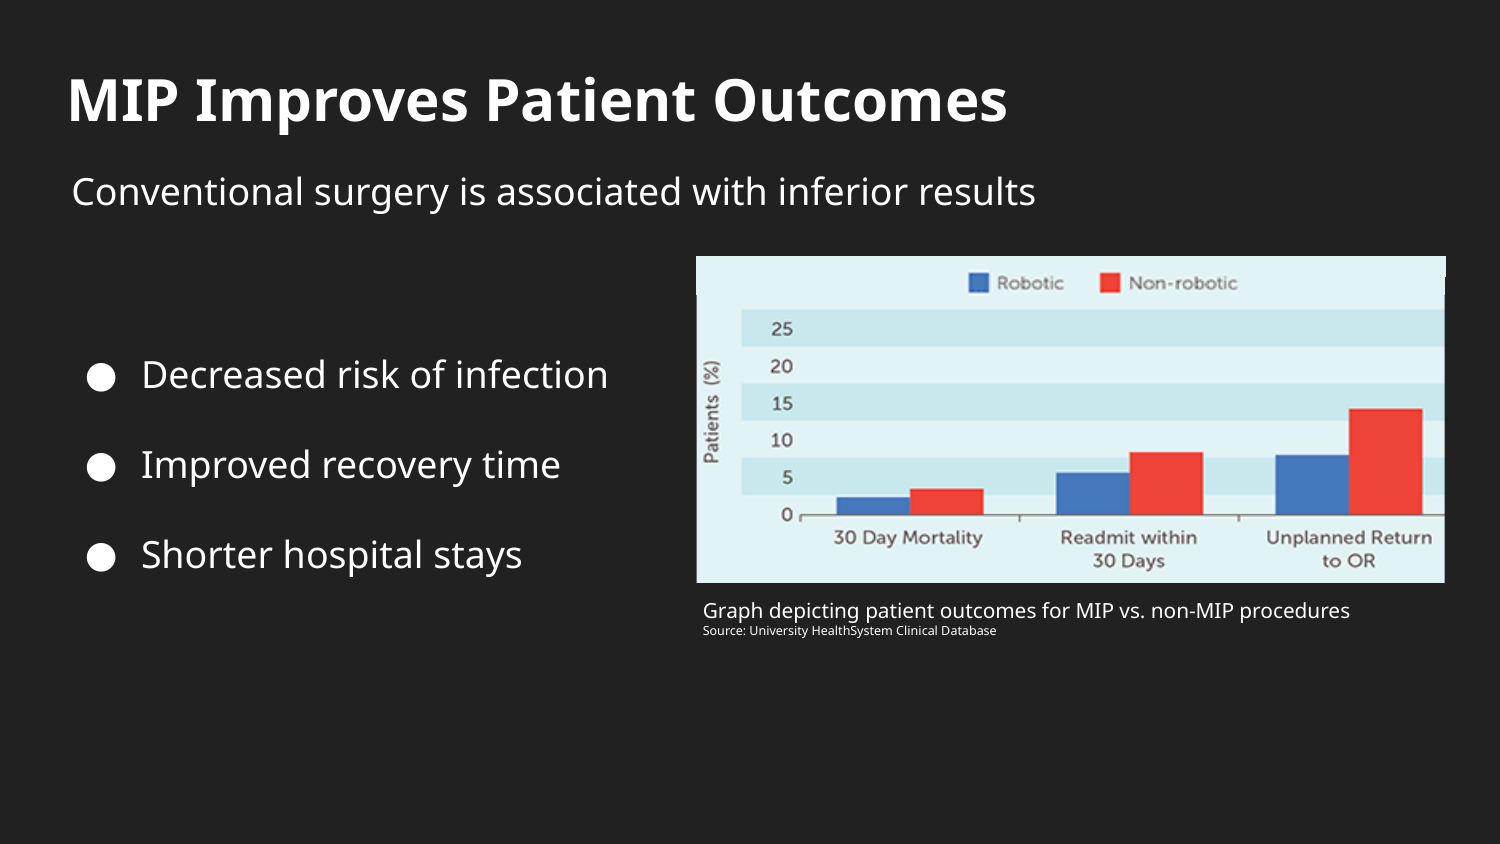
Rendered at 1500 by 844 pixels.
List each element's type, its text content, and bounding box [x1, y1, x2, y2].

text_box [687, 256, 1455, 627]
list Decreased risk of infection Improved recovery time Shorter hospital stays [51, 290, 682, 475]
text_box Conventional surgery is associated with inferior results [0, 130, 1356, 220]
picture [955, 256, 1258, 306]
title MIP Improves Patient Outcomes [51, 48, 1449, 142]
